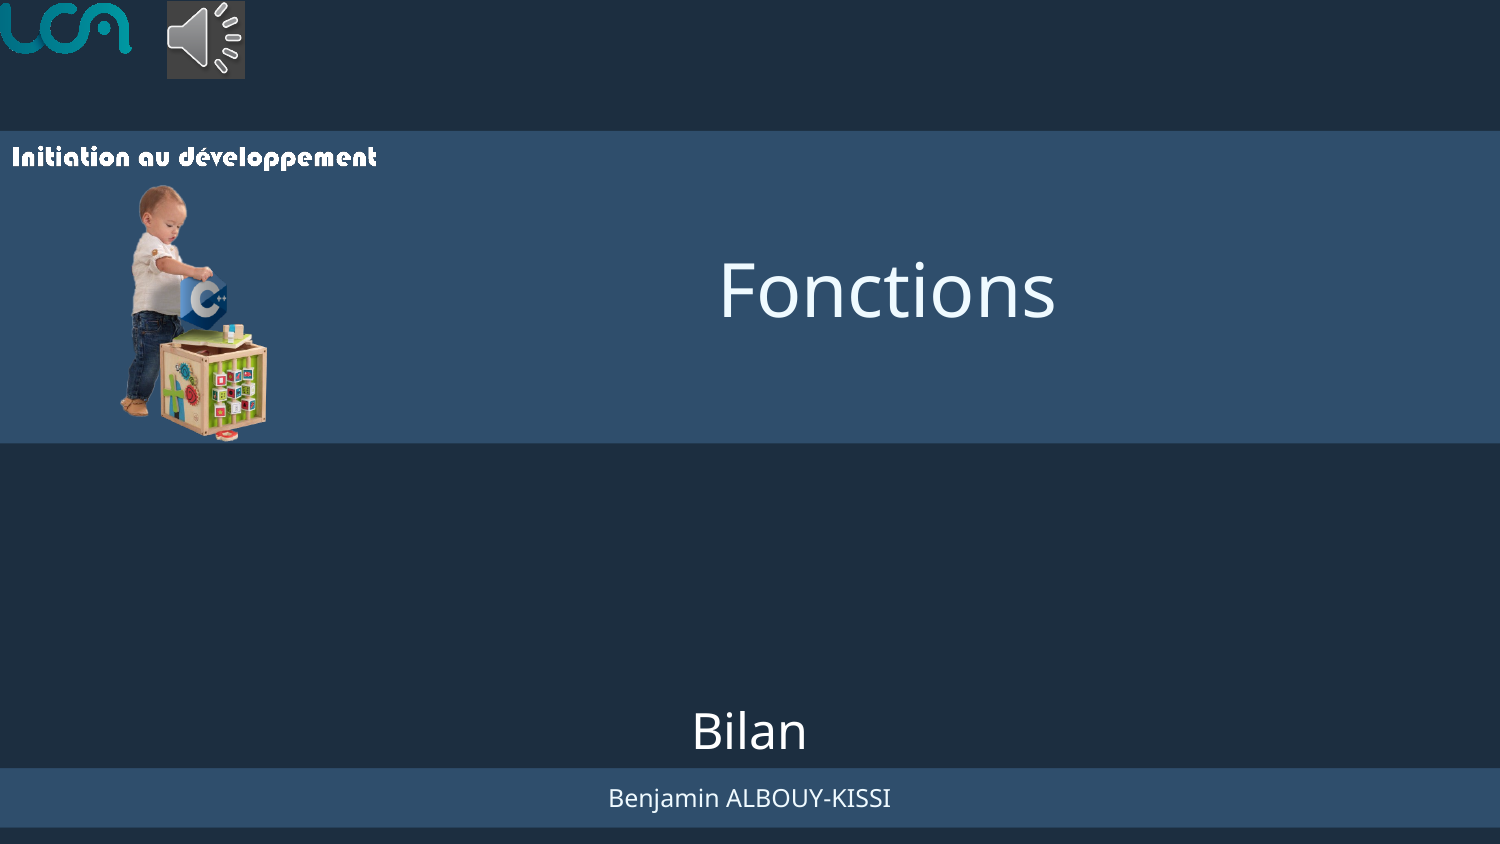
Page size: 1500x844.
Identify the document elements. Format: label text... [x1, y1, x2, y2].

text_box [0, 766, 1500, 828]
text_box [0, 828, 1500, 844]
picture [9, 130, 381, 444]
title Fonctions [387, 131, 1388, 444]
footer Benjamin ALBOUY-KISSI [512, 768, 988, 828]
picture [0, 3, 132, 54]
subtitle Définition / Utilité Organisation du code source Bilan [206, 551, 1294, 766]
picture [165, 0, 247, 81]
